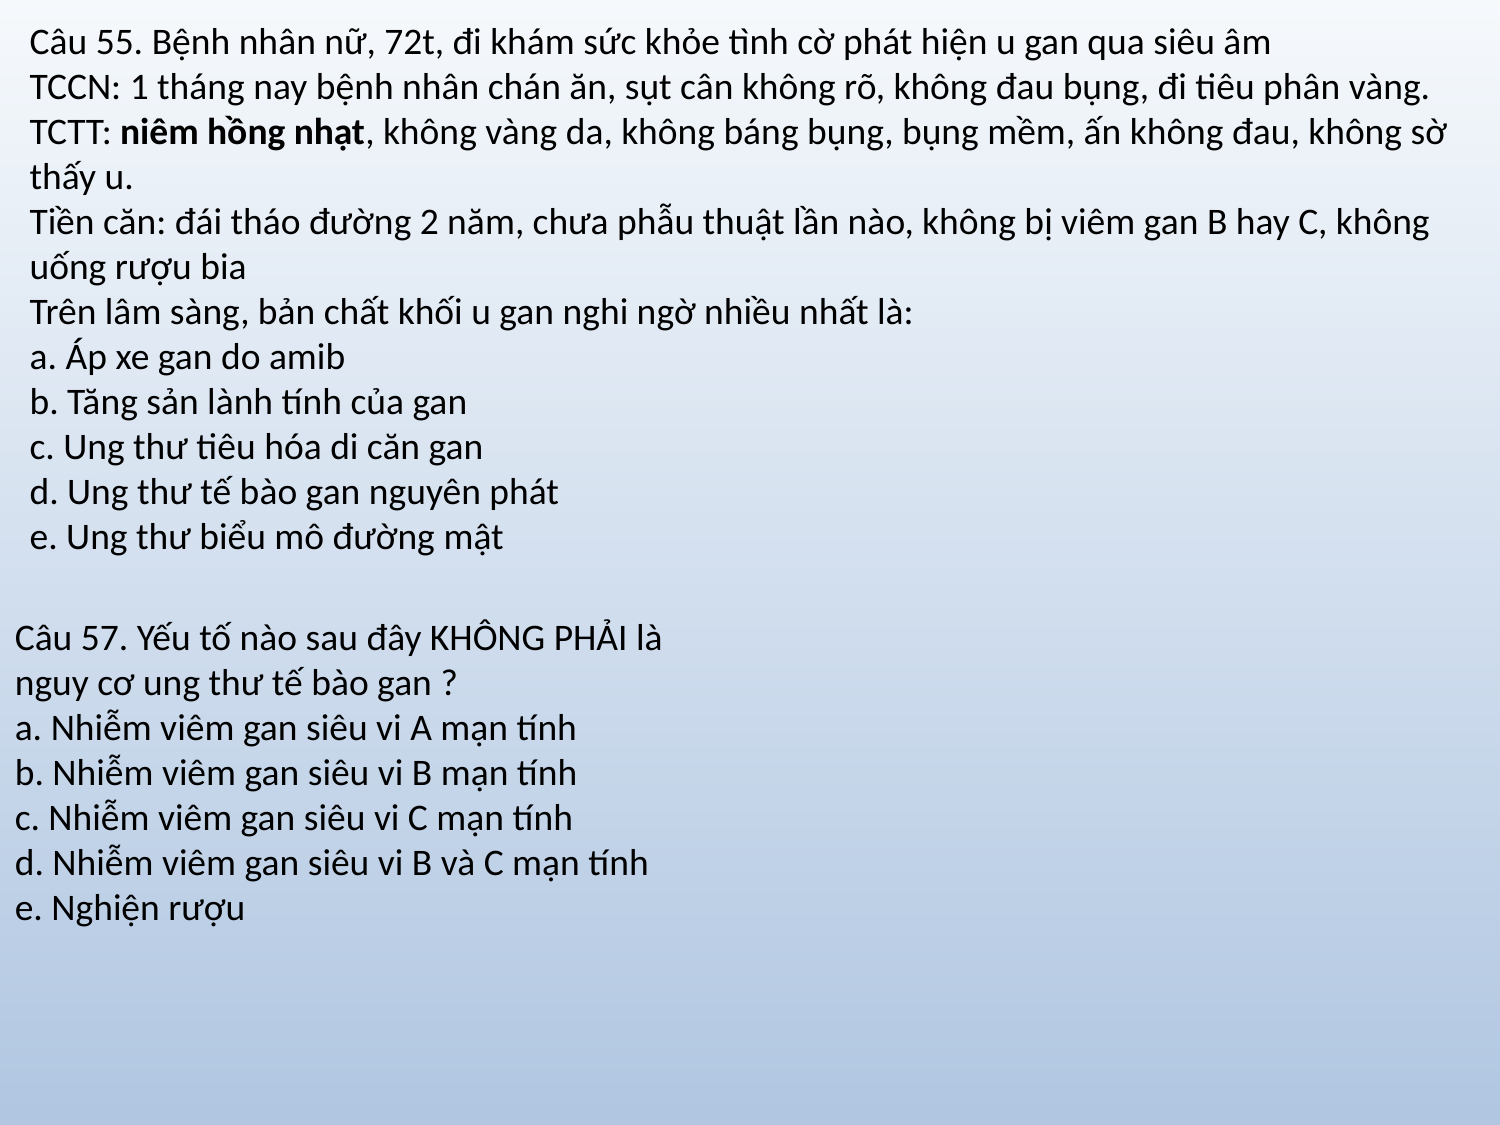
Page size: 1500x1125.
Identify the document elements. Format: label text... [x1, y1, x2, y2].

text_box Câu 57. Yếu tố nào sau đây KHÔNG PHẢI là nguy cơ ung thư tế bào gan ? a. Nhiễm viêm gan siêu vi A mạn tính b. Nhiễm viêm gan siêu vi B mạn tính c. Nhiễm viêm gan siêu vi C mạn tính d. Nhiễm viêm gan siêu vi B và C mạn tính e. Nghiện rượu [0, 605, 750, 936]
text_box Câu 55. Bệnh nhân nữ, 72t, đi khám sức khỏe tình cờ phát hiện u gan qua siêu âm TCCN: 1 tháng nay bệnh nhân chán ăn, sụt cân không rõ, không đau bụng, đi tiêu phân vàng. TCTT: niêm hồng nhạt, không vàng da, không báng bụng, bụng mềm, ấn không đau, không sờ thấy u. Tiền căn: đái tháo đường 2 năm, chưa phẫu thuật lần nào, không bị viêm gan B hay C, không uống rượu bia Trên lâm sàng, bản chất khối u gan nghi ngờ nhiều nhất là: a. Áp xe gan do amib b. Tăng sản lành tính của gan c. Ung thư tiêu hóa di căn gan d. Ung thư tế bào gan nguyên phát e. Ung thư biểu mô đường mật [14, 9, 1482, 565]
